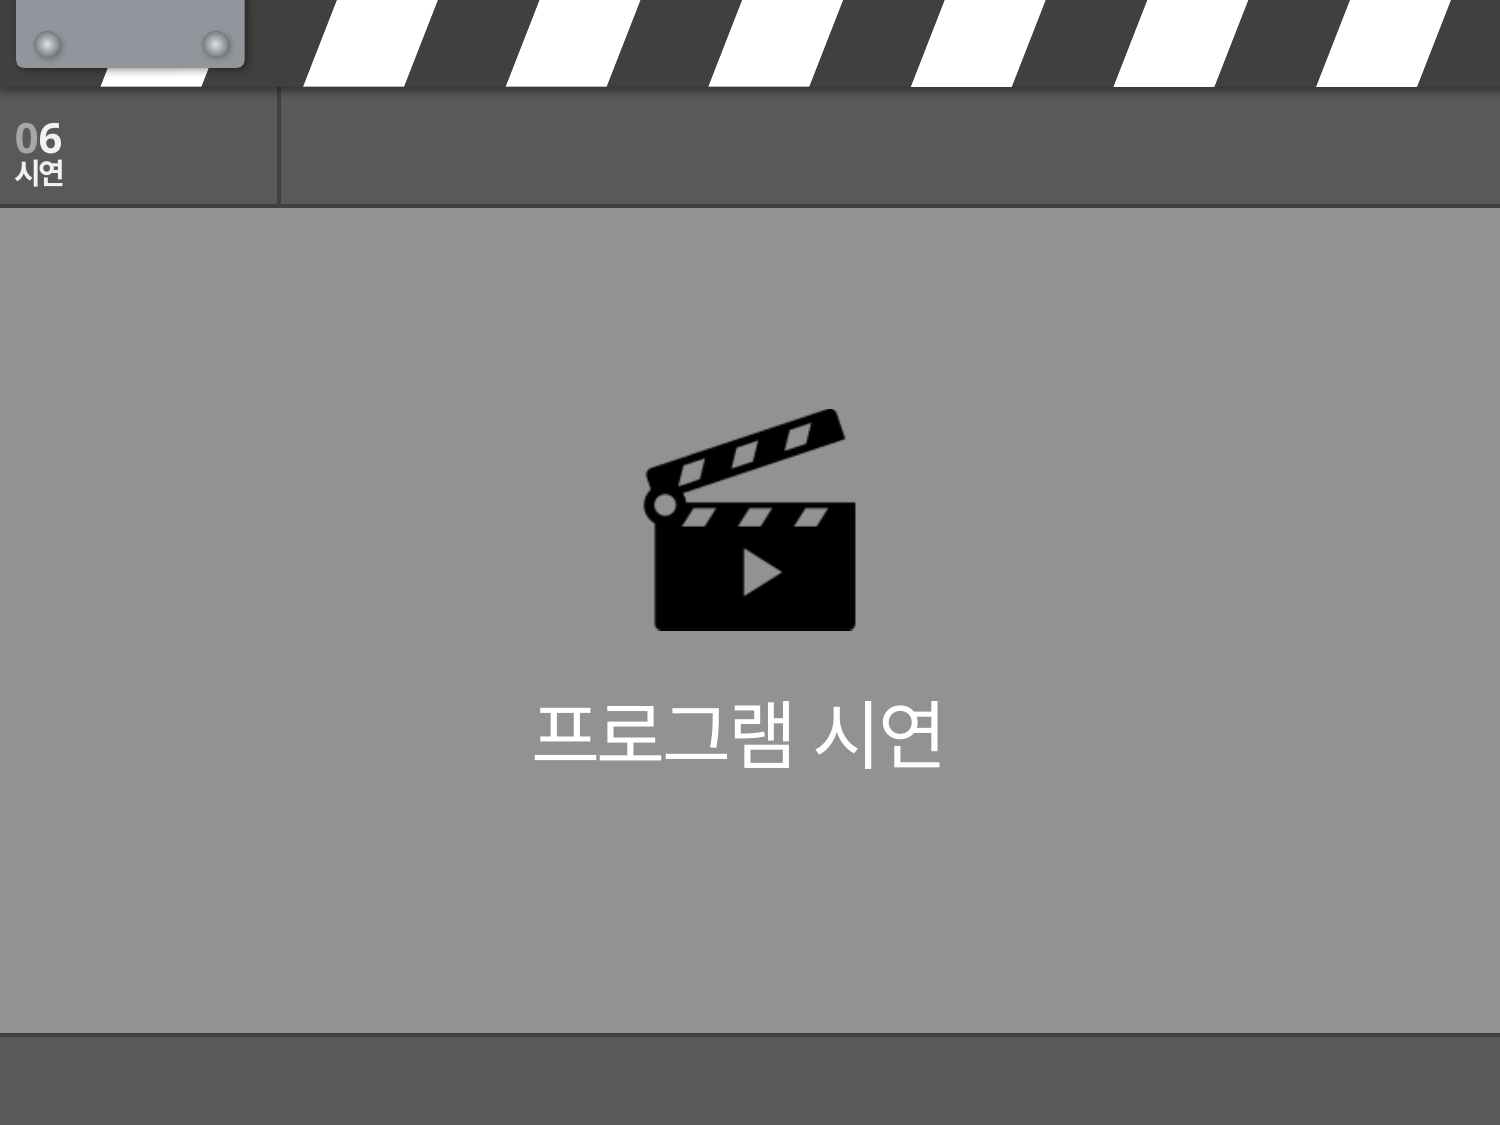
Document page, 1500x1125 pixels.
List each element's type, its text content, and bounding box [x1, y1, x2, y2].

text_box 시연 [0, 147, 279, 198]
text_box 06 [0, 104, 97, 170]
picture [639, 409, 861, 632]
text_box 프로그램 시연 [516, 681, 999, 787]
